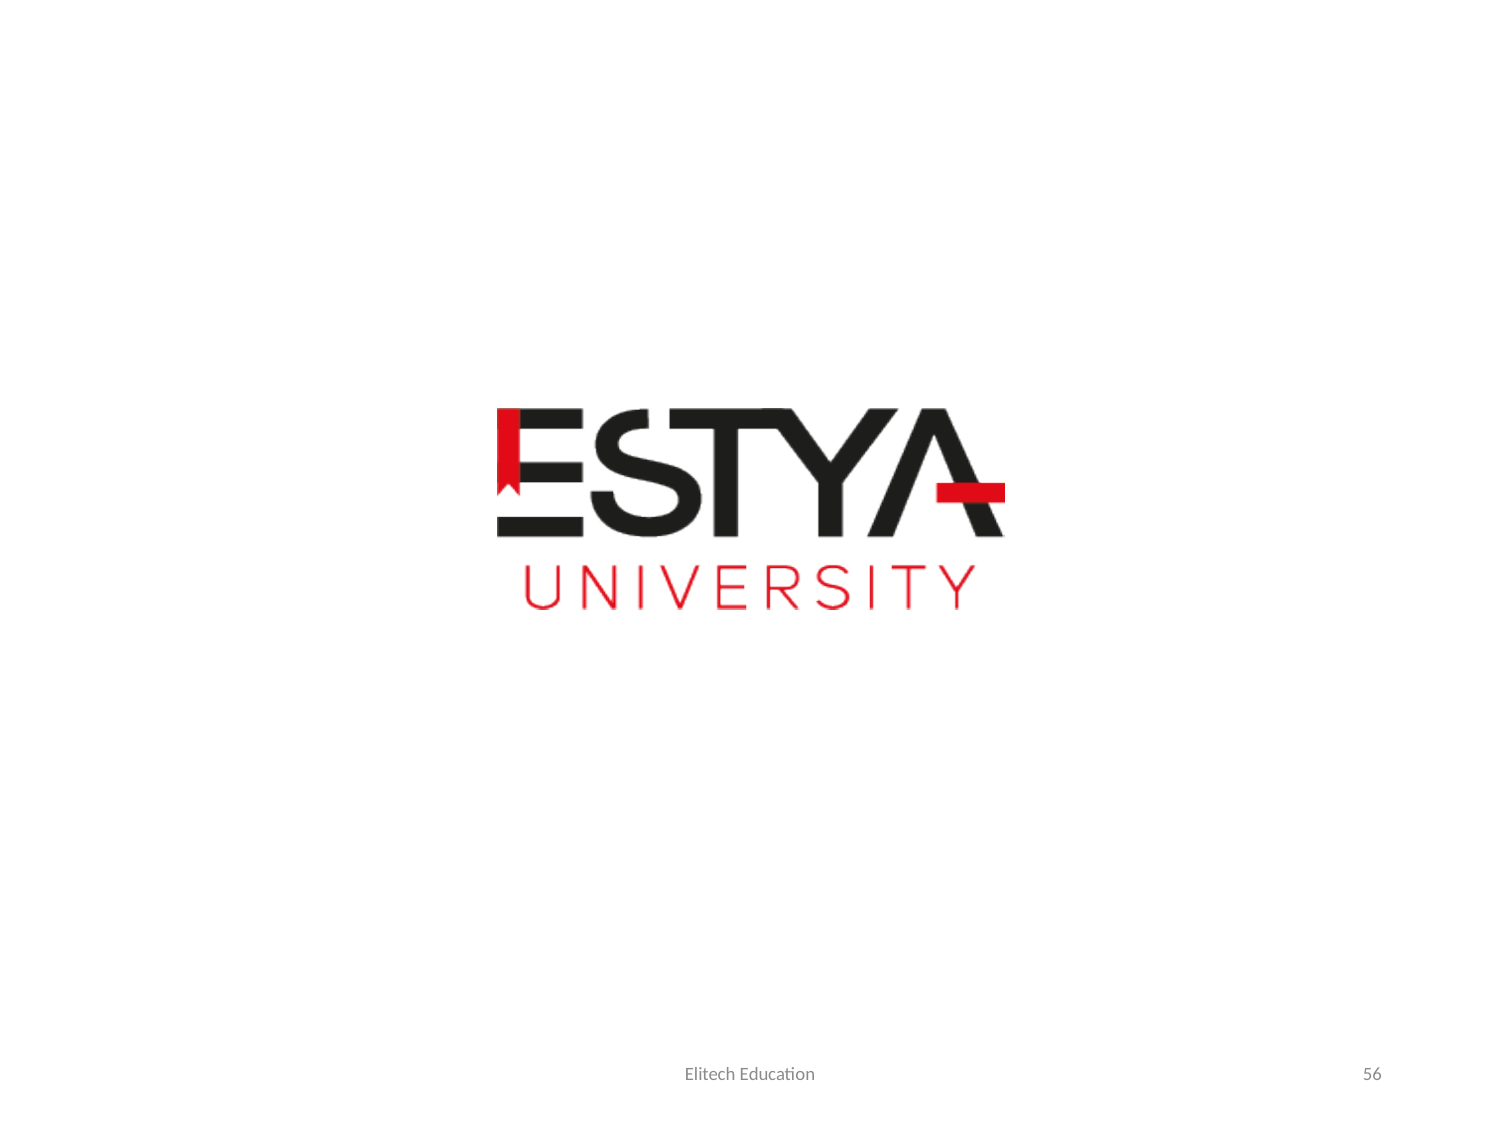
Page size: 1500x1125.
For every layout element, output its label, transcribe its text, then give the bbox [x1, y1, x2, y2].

footer Elitech Education [496, 1042, 1004, 1103]
picture [497, 408, 1005, 610]
slide_number 56 [1059, 1042, 1397, 1103]
